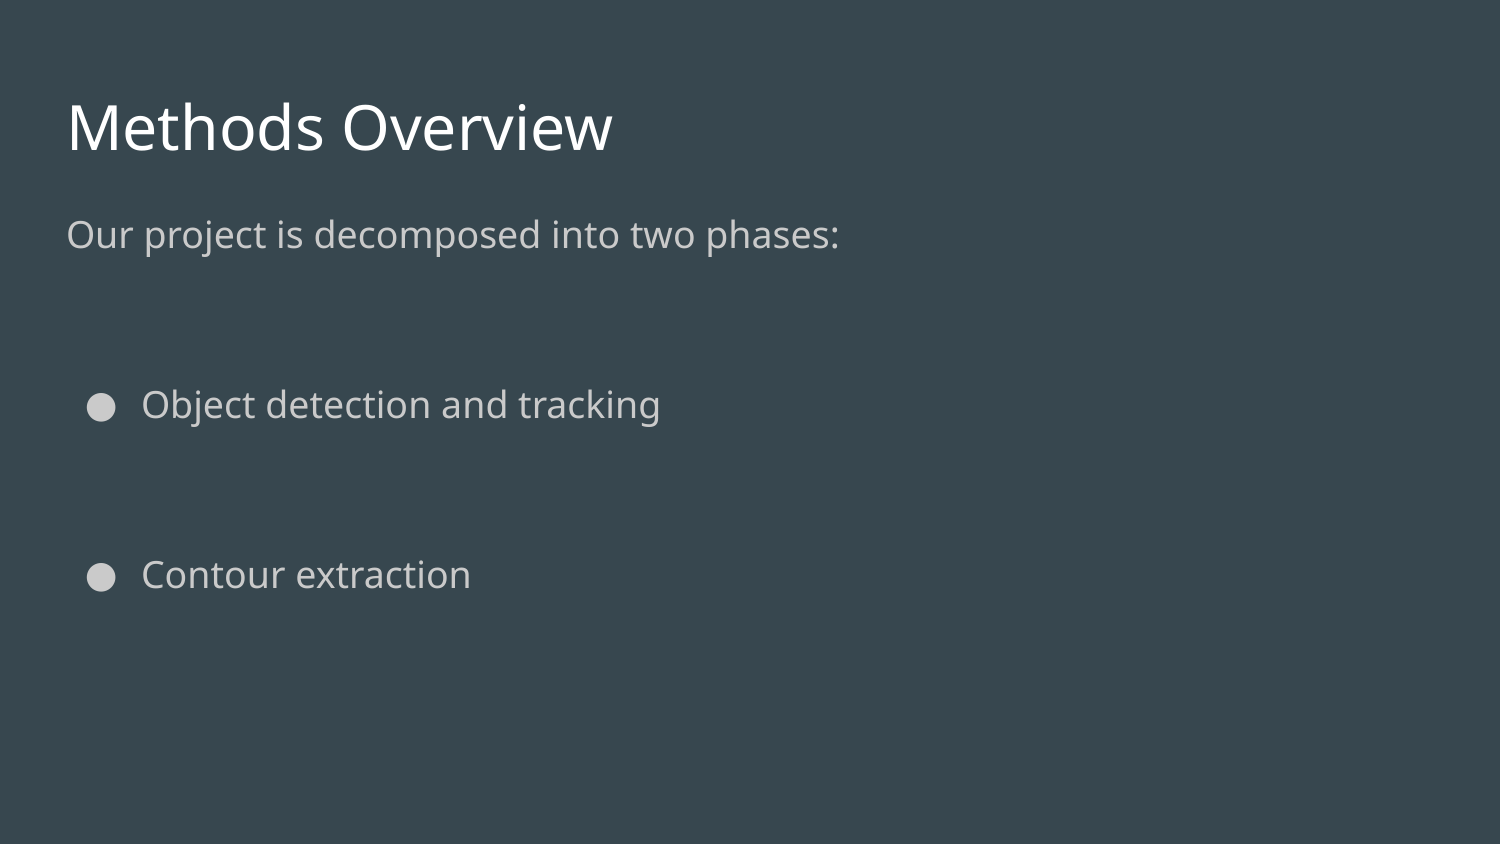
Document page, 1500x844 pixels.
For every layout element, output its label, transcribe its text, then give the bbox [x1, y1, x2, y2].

title Methods Overview [51, 72, 1449, 167]
list Our project is decomposed into two phases: Object detection and tracking Contour extraction [51, 189, 1449, 750]
